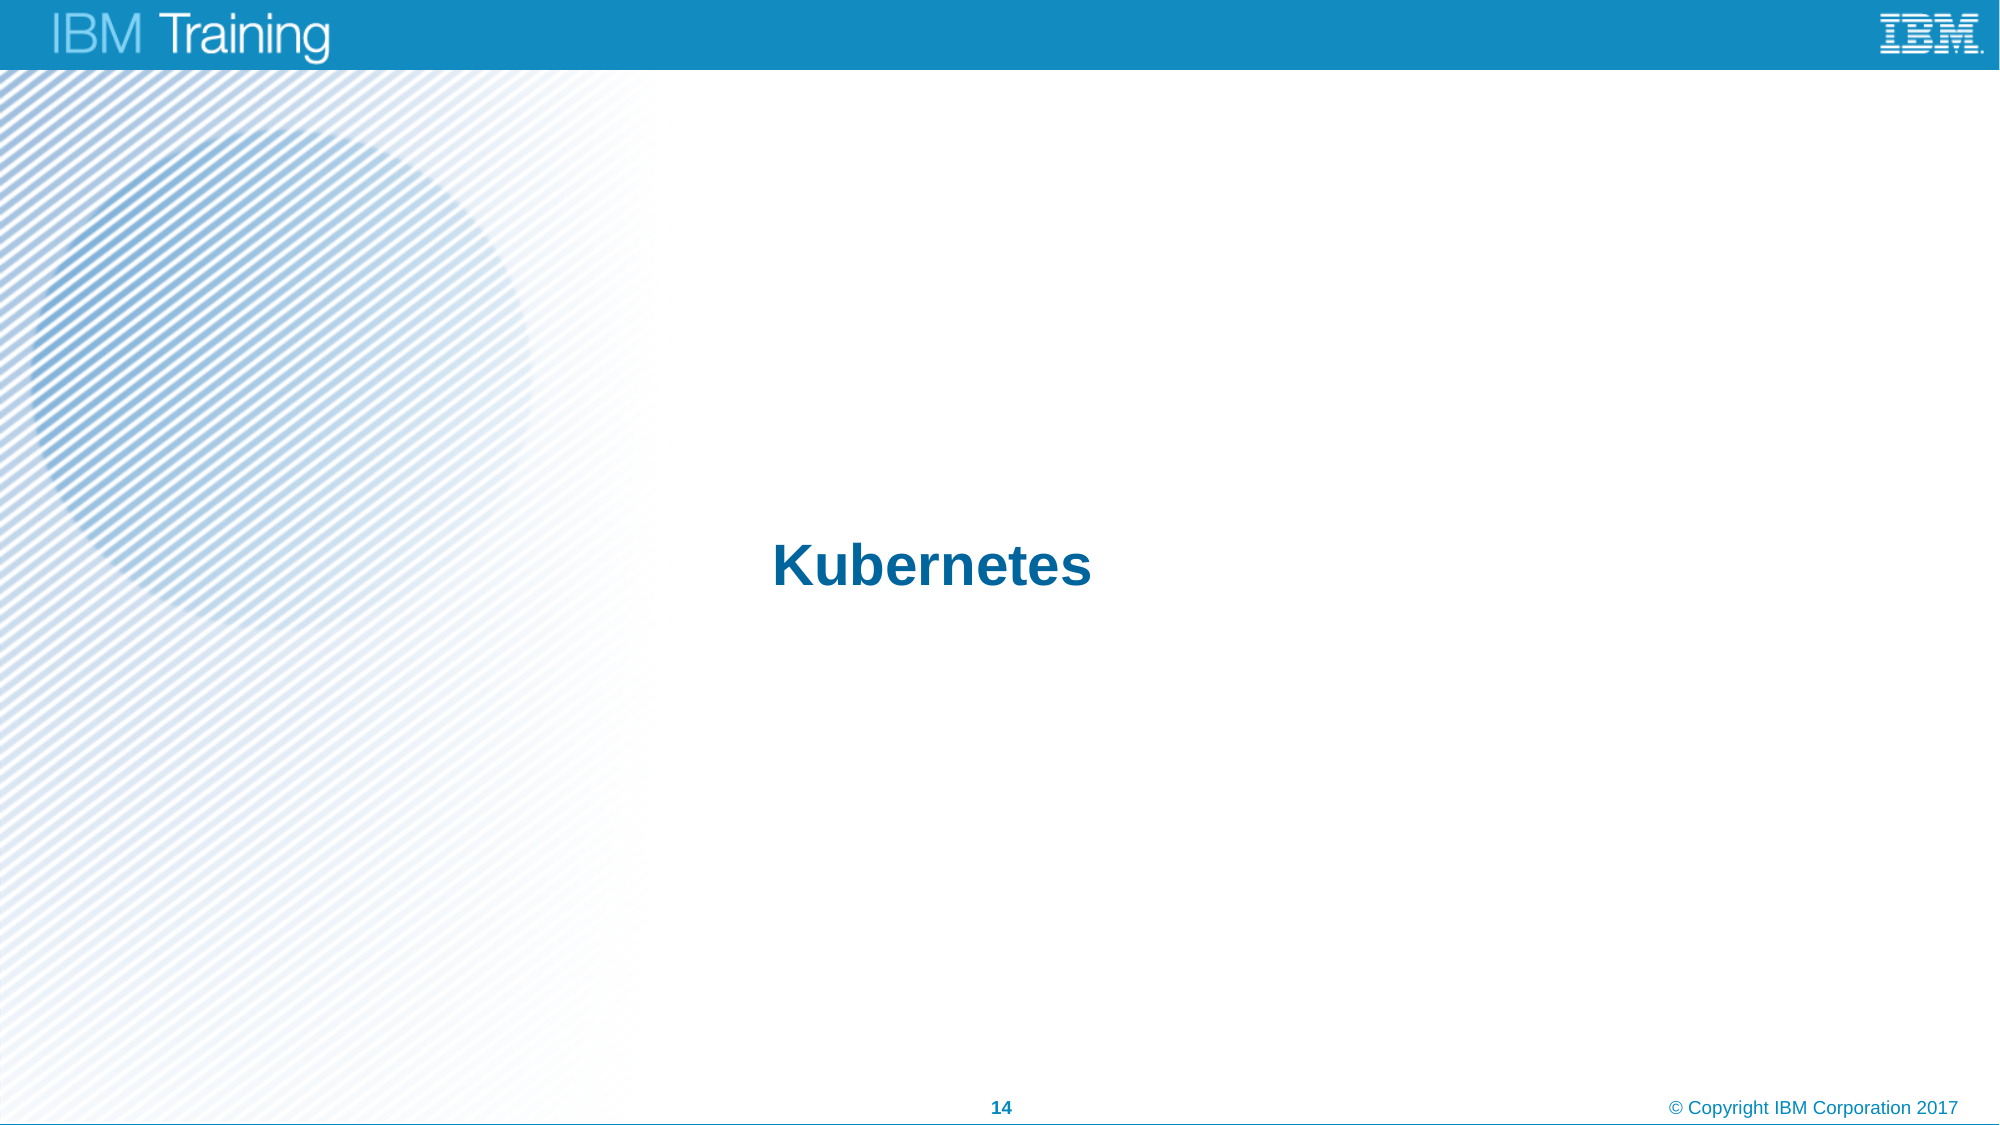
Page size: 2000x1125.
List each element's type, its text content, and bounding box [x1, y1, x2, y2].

title Kubernetes [757, 243, 1844, 599]
slide_number 14 [914, 1096, 1096, 1124]
footer © Copyright IBM Corporation 2017 [1658, 1096, 1974, 1125]
picture [0, 0, 2000, 1122]
